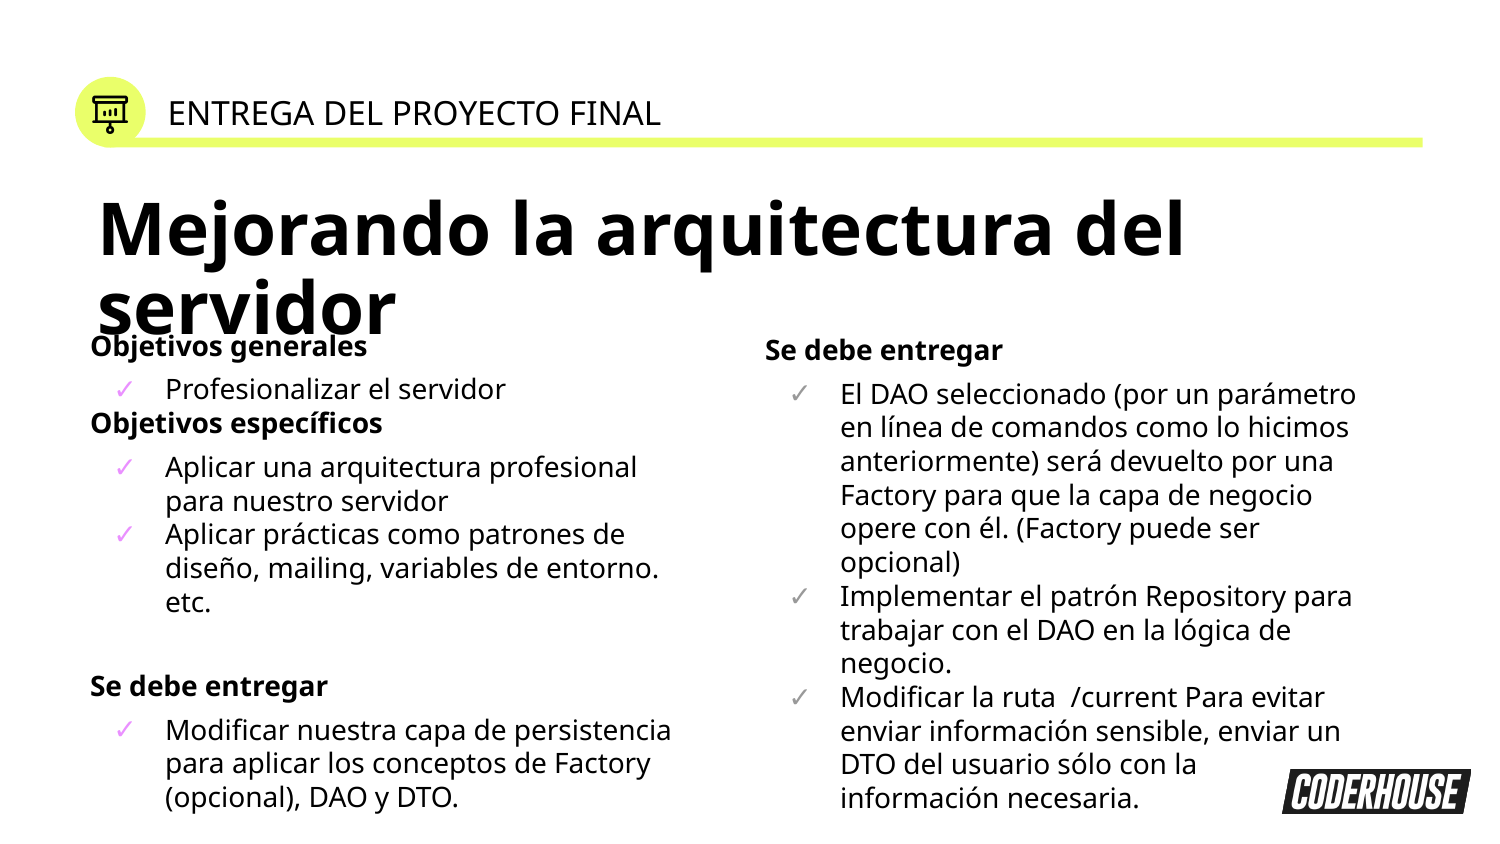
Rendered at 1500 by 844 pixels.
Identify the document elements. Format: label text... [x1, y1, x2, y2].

text_box [150, 137, 1423, 148]
text_box Objetivos generales Profesionalizar el servidor Objetivos específicos Aplicar una arquitectura profesional para nuestro servidor Aplicar prácticas como patrones de diseño, mailing, variables de entorno. etc. Se debe entregar Modificar nuestra capa de persistencia para aplicar los conceptos de Factory (opcional), DAO y DTO. [74, 312, 704, 829]
picture [1281, 769, 1471, 814]
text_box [74, 76, 146, 148]
text_box ENTREGA DEL PROYECTO FINAL [152, 76, 678, 137]
text_box Mejorando la arquitectura del servidor [82, 177, 1500, 365]
text_box Se debe entregar El DAO seleccionado (por un parámetro en línea de comandos como lo hicimos anteriormente) será devuelto por una Factory para que la capa de negocio opere con él. (Factory puede ser opcional) Implementar el patrón Repository para trabajar con el DAO en la lógica de negocio. Modificar la ruta /current Para evitar enviar información sensible, enviar un DTO del usuario sólo con la información necesaria. [749, 317, 1379, 830]
